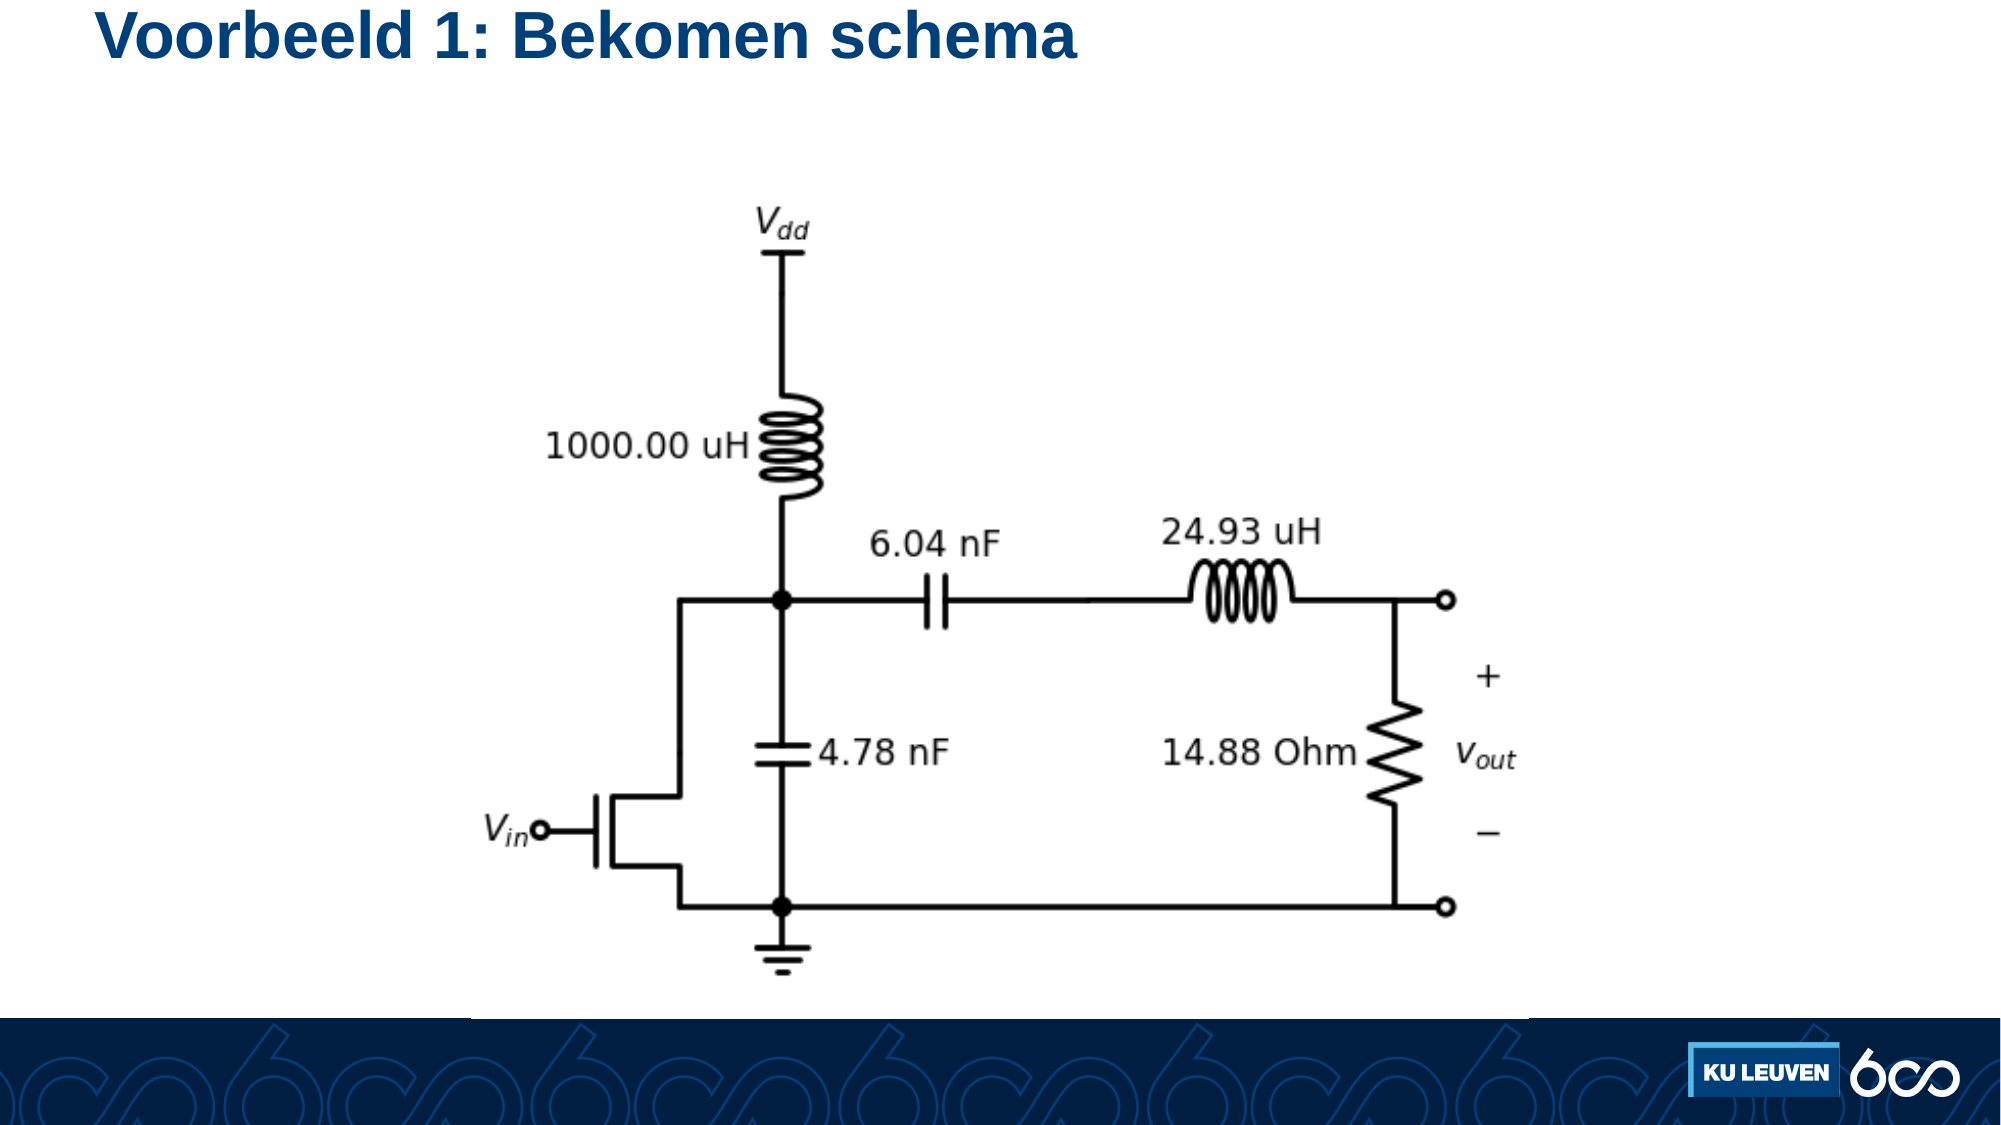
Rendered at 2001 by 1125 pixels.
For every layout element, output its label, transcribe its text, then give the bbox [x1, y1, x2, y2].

title Voorbeeld 1: Bekomen schema [94, 0, 1906, 108]
picture [0, 193, 2001, 1125]
